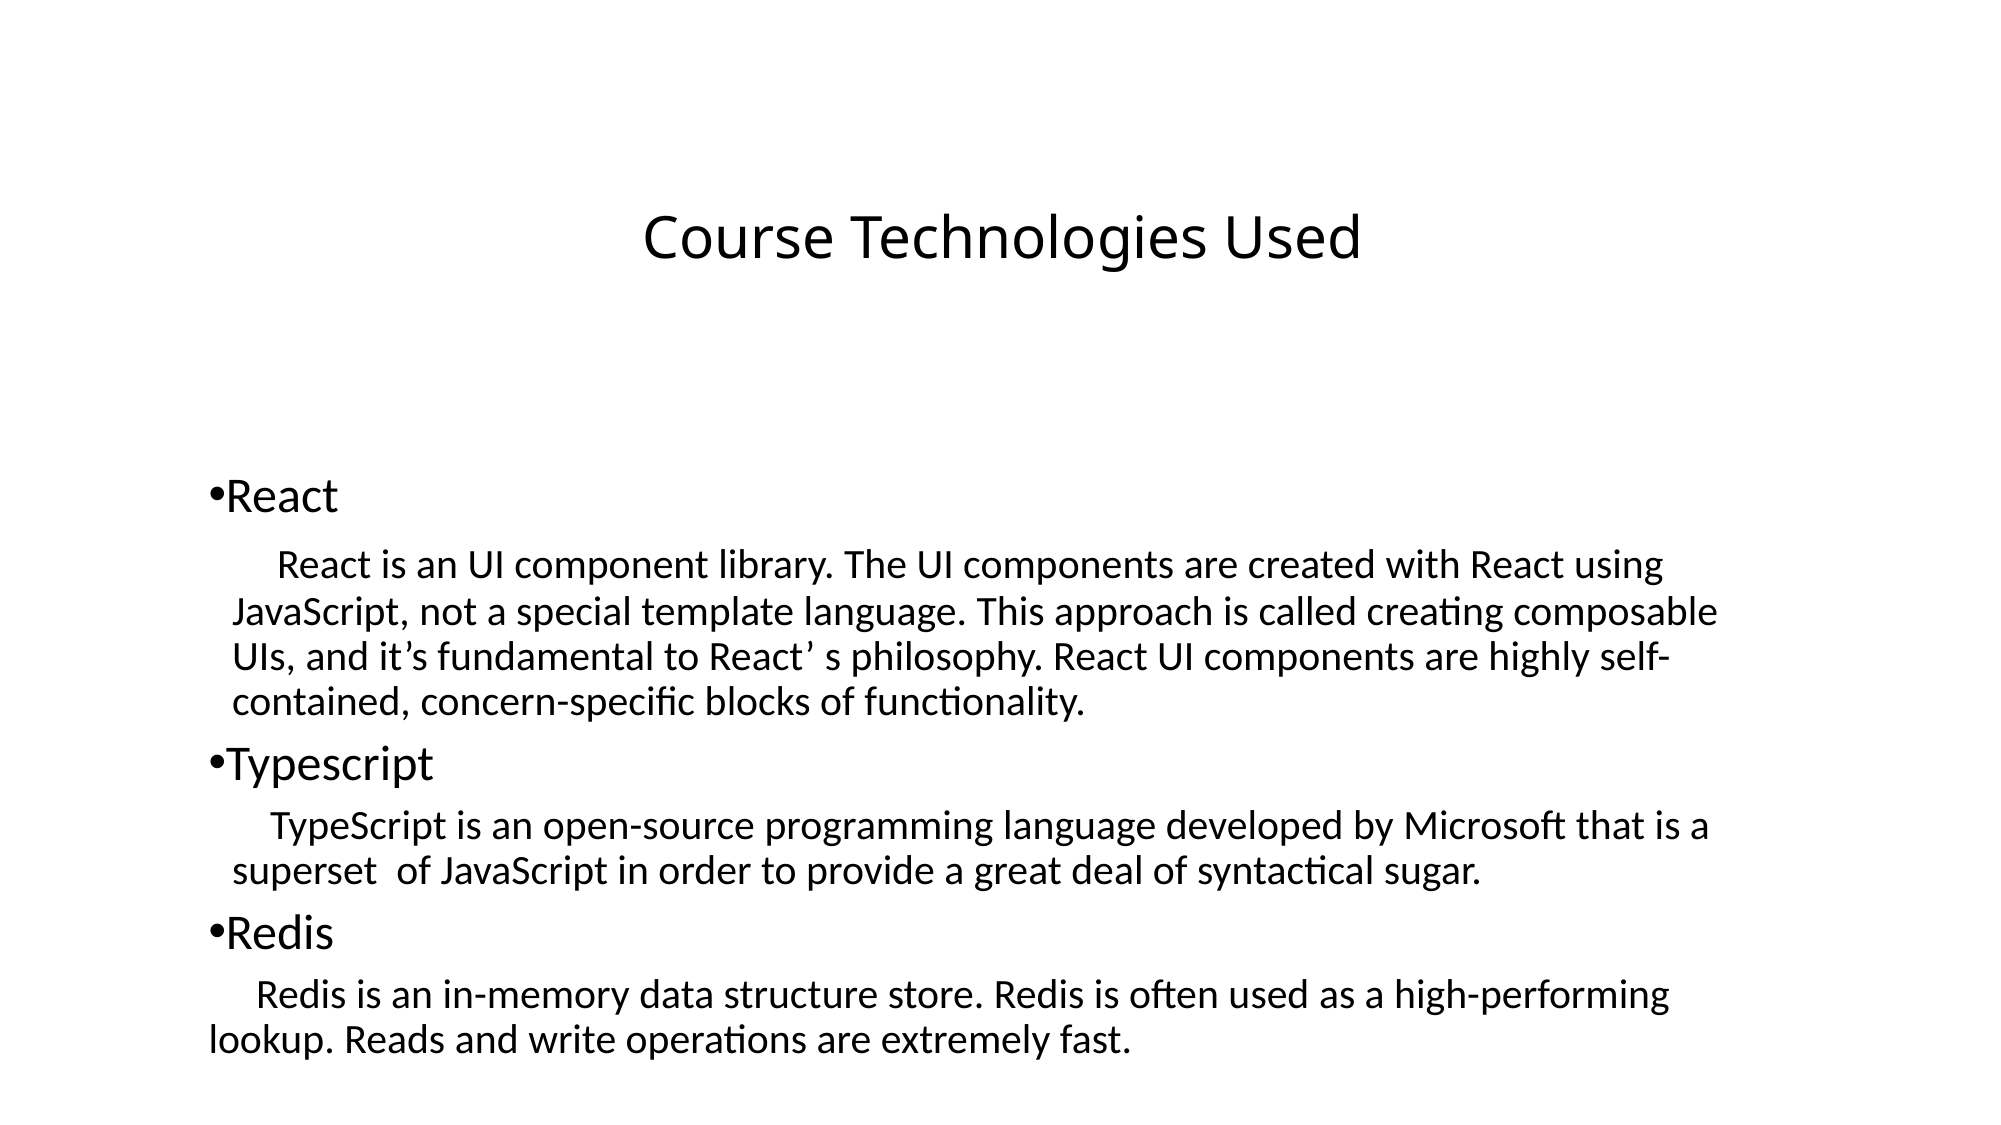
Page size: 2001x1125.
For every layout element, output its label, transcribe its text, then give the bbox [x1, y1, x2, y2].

title Course Technologies Used [203, 131, 1817, 349]
text_box React React is an UI component library. The UI components are created with React using JavaScript, not a special template language. This approach is called creating composable UIs, and it’s fundamental to React’ s philosophy. React UI components are highly self-contained, concern-specific blocks of functionality. Typescript TypeScript is an open-source programming language developed by Microsoft that is a superset of JavaScript in order to provide a great deal of syntactical sugar. Redis Redis is an in-memory data structure store. Redis is often used as a high-performing lookup. Reads and write operations are extremely fast. [193, 461, 1807, 1125]
